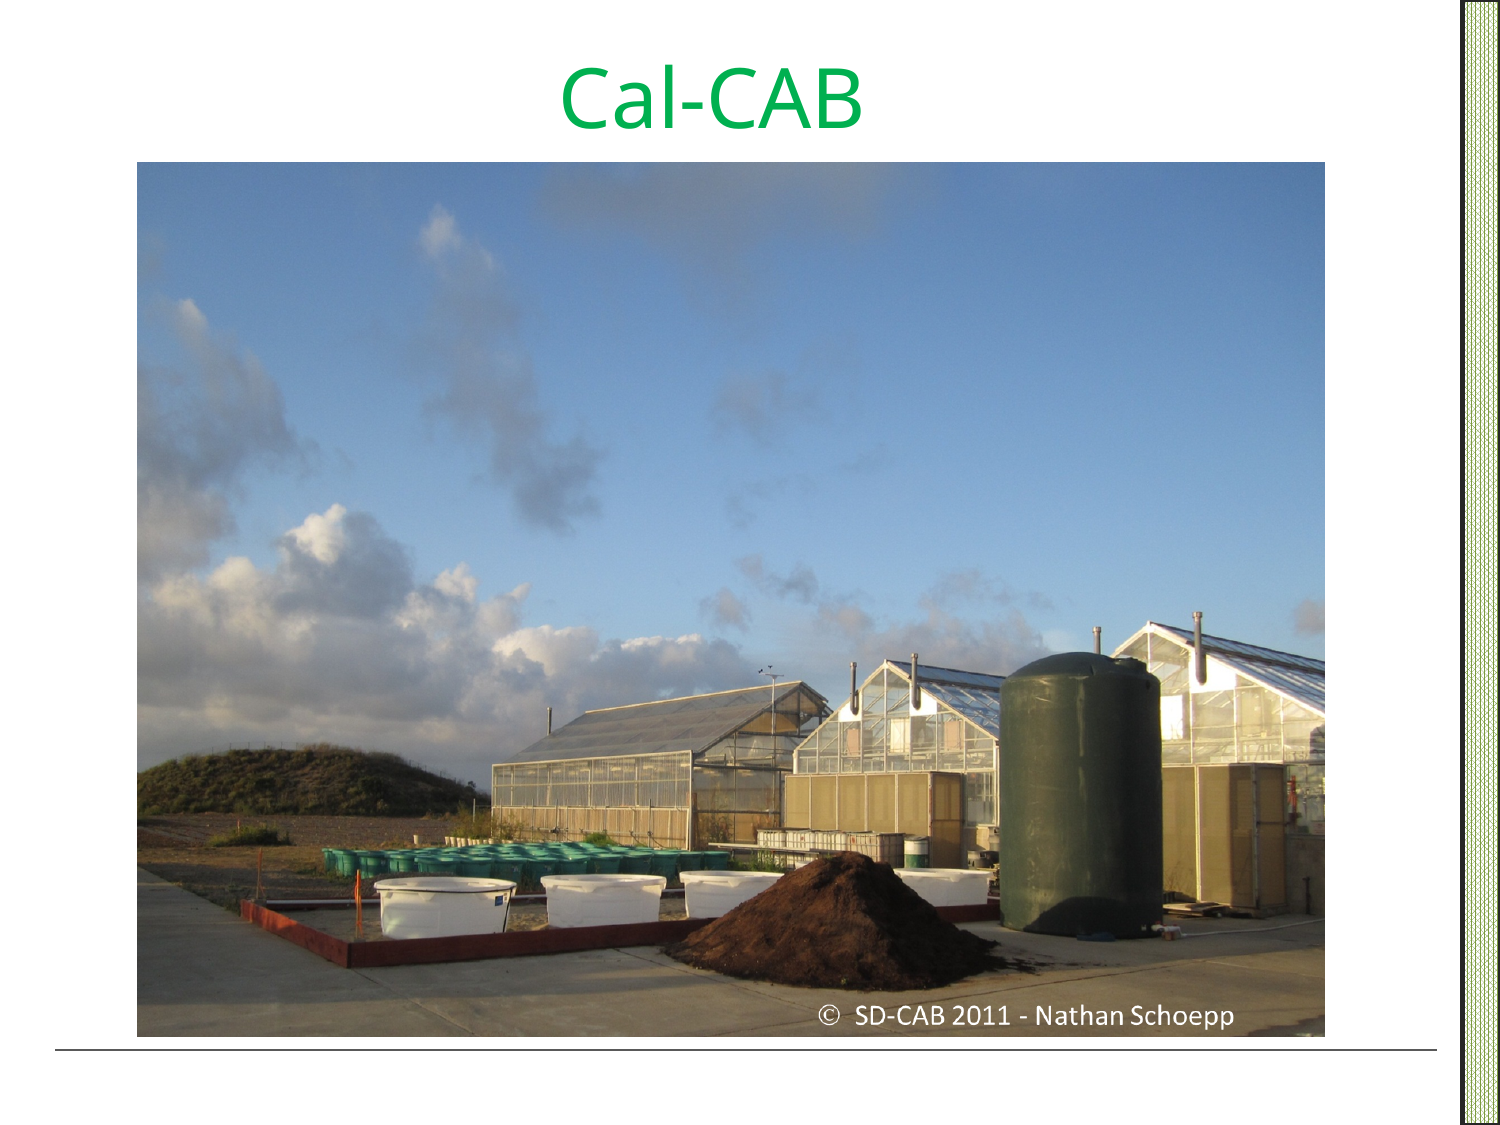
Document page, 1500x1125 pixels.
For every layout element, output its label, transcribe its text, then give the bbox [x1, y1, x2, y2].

text_box Cal-CAB [162, 37, 1263, 153]
picture [137, 162, 1325, 1051]
text_box [1460, 0, 1500, 1125]
